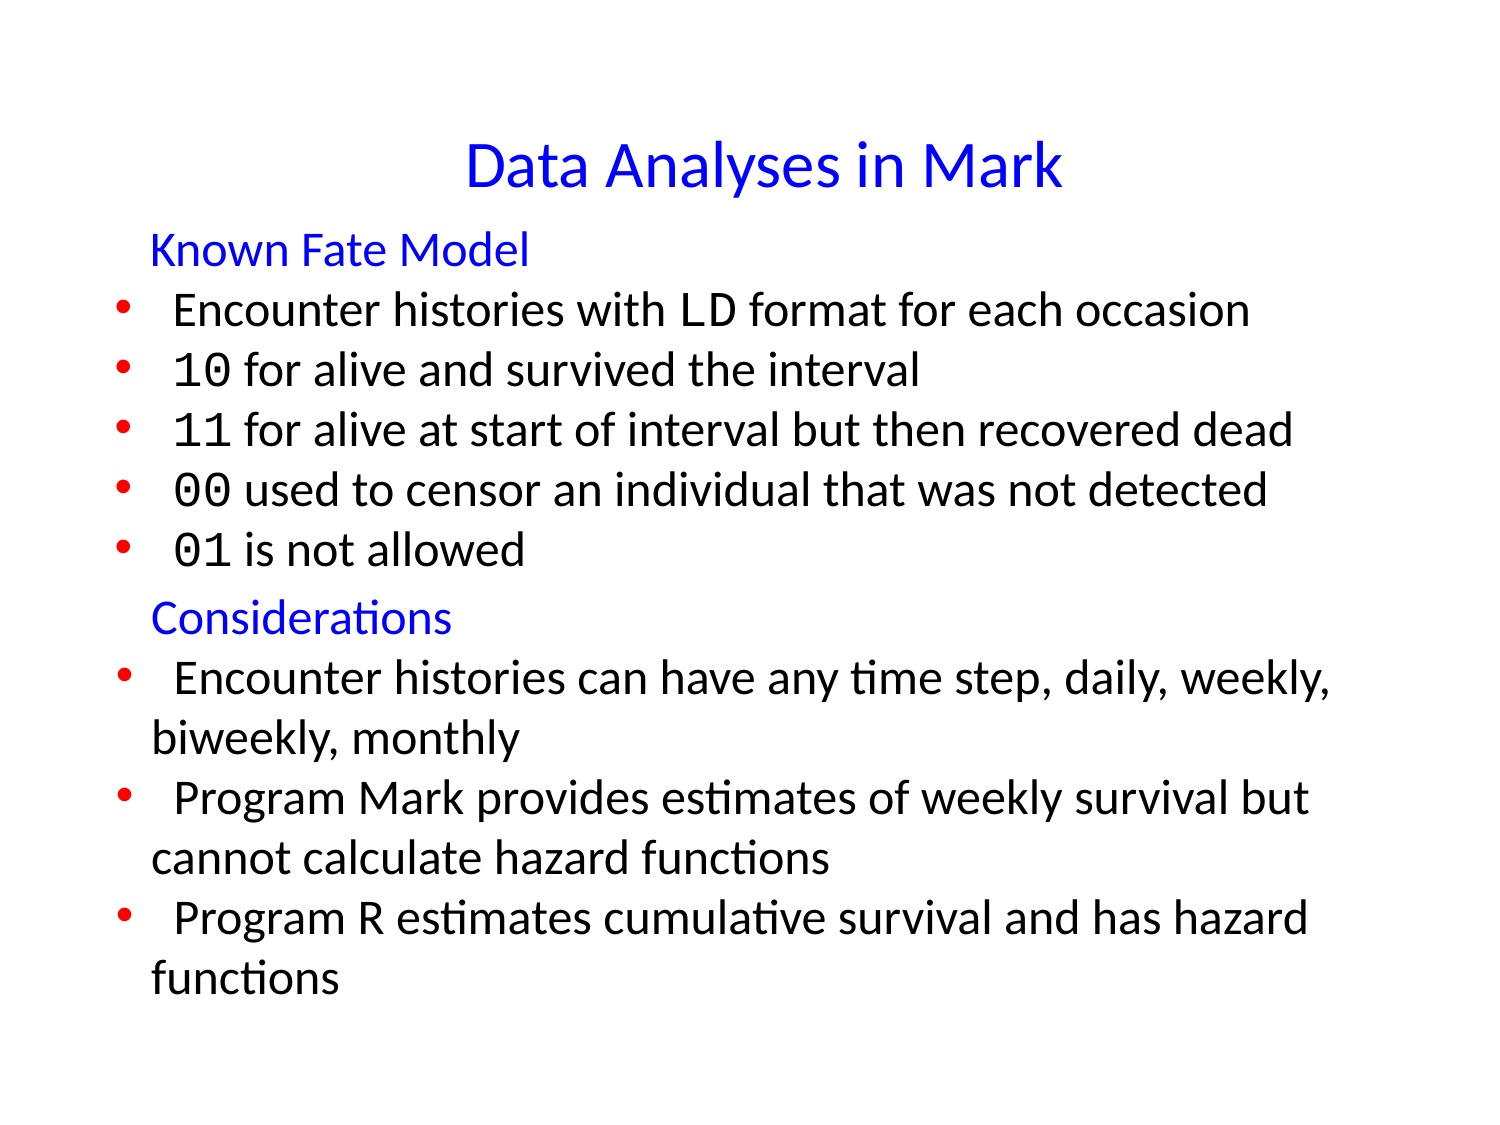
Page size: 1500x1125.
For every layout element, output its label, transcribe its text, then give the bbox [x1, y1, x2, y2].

text_box Known Fate Model Encounter histories with LD format for each occasion 10 for alive and survived the interval 11 for alive at start of interval but then recovered dead 00 used to censor an individual that was not detected 01 is not allowed [60, 208, 1472, 584]
text_box Data Analyses in Mark [450, 113, 1079, 208]
text_box Considerations Encounter histories can have any time step, daily, weekly, biweekly, monthly Program Mark provides estimates of weekly survival but cannot calculate hazard functions Program R estimates cumulative survival and has hazard functions [61, 576, 1473, 1012]
